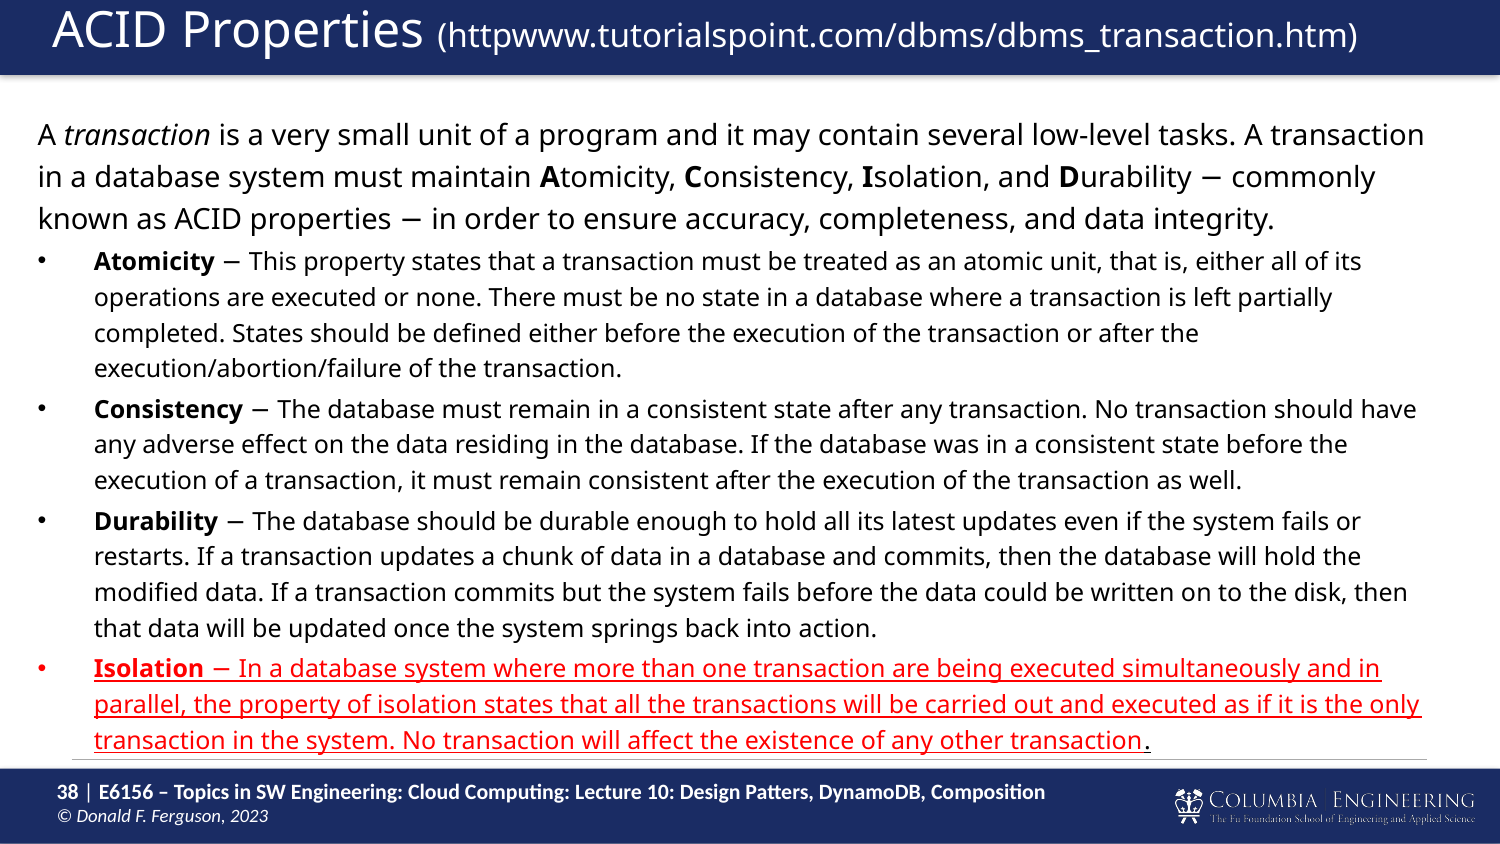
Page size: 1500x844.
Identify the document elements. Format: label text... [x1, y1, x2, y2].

title ACID Properties (httpwww.tutorialspoint.com/dbms/dbms_transaction.htm) [37, 0, 1396, 61]
list A transaction is a very small unit of a program and it may contain several low-level tasks. A transaction in a database system must maintain Atomicity, Consistency, Isolation, and Durability − commonly known as ACID properties − in order to ensure accuracy, completeness, and data integrity. Atomicity − This property states that a transaction must be treated as an atomic unit, that is, either all of its operations are executed or none. There must be no state in a database where a transaction is left partially completed. States should be defined either before the execution of the transaction or after the execution/abortion/failure of the transaction. Consistency − The database must remain in a consistent state after any transaction. No transaction should have any adverse effect on the data residing in the database. If the database was in a consistent state before the execution of a transaction, it must remain consistent after the execution of the transaction as well. Durability − The database should be durable enough to hold all its latest updates even if the system fails or restarts. If a transaction updates a chunk of data in a database and commits, then the database will hold the modified data. If a transaction commits but the system fails before the data could be written on to the disk, then that data will be updated once the system springs back into action. Isolation − In a database system where more than one transaction are being executed simultaneously and in parallel, the property of isolation states that all the transactions will be carried out and executed as if it is the only transaction in the system. No transaction will affect the existence of any other transaction. [37, 109, 1432, 741]
